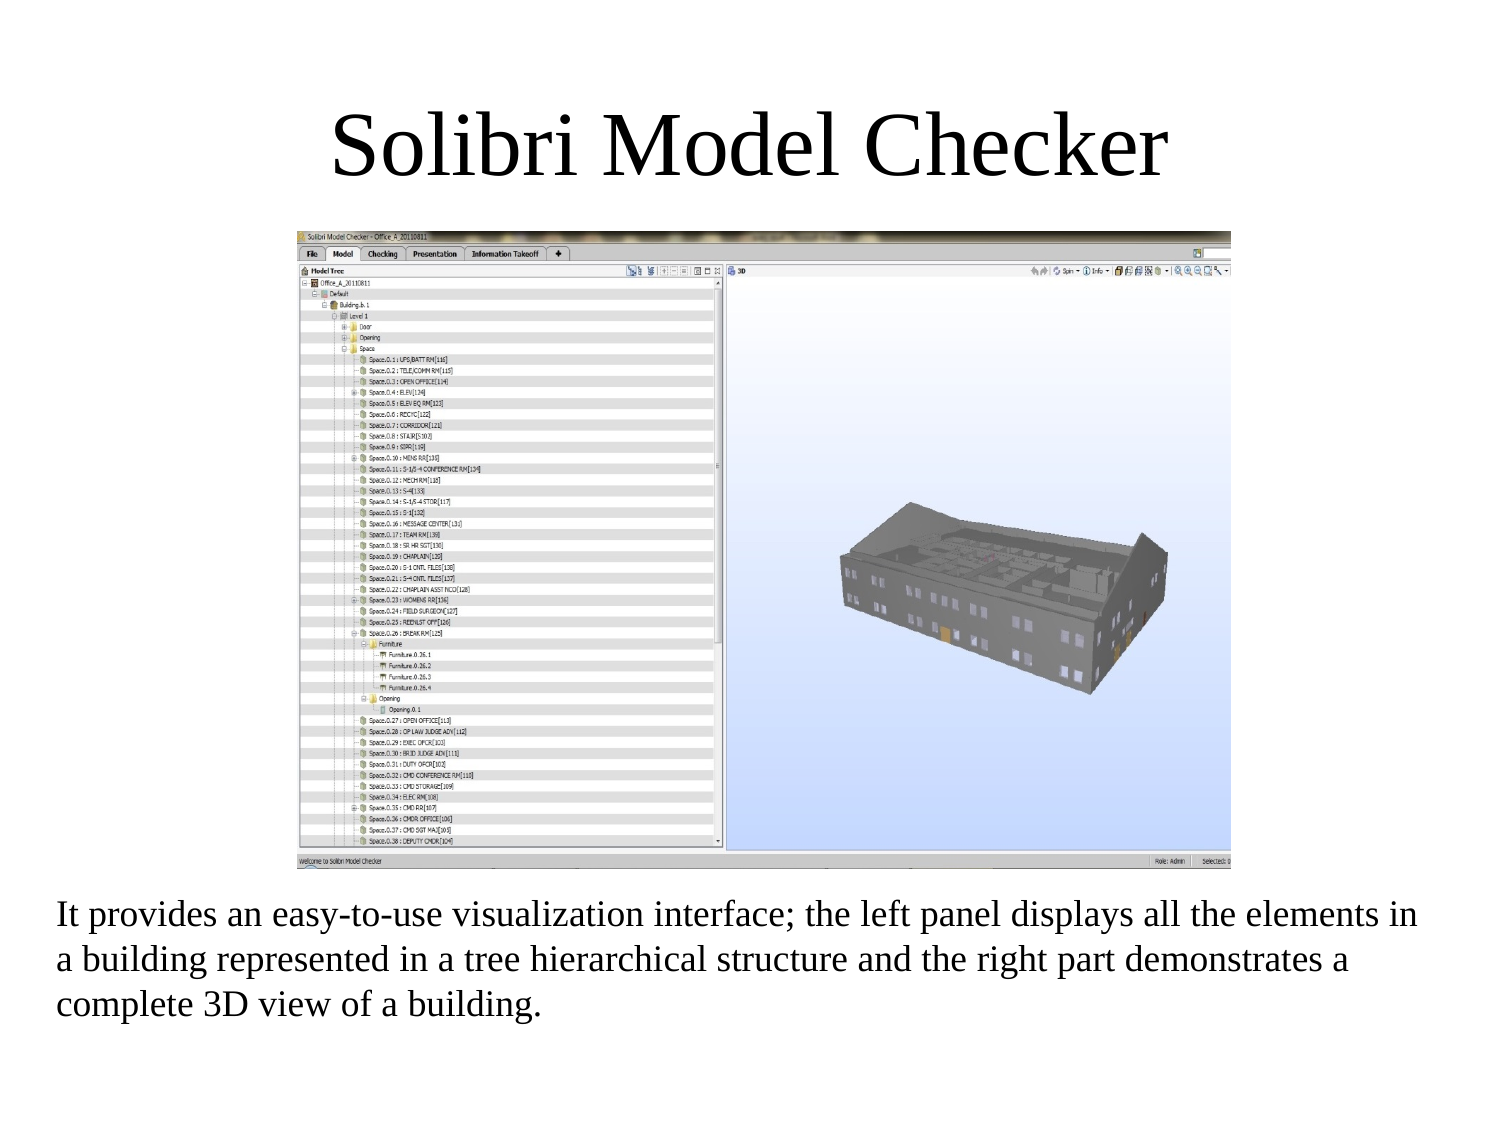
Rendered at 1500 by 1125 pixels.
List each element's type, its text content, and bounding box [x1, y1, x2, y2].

title Solibri Model Checker [75, 45, 1425, 233]
text_box It provides an easy-to-use visualization interface; the left panel displays all the elements in a building represented in a tree hierarchical structure and the right part demonstrates a complete 3D view of a building. [41, 881, 1436, 1032]
picture [297, 231, 1232, 870]
